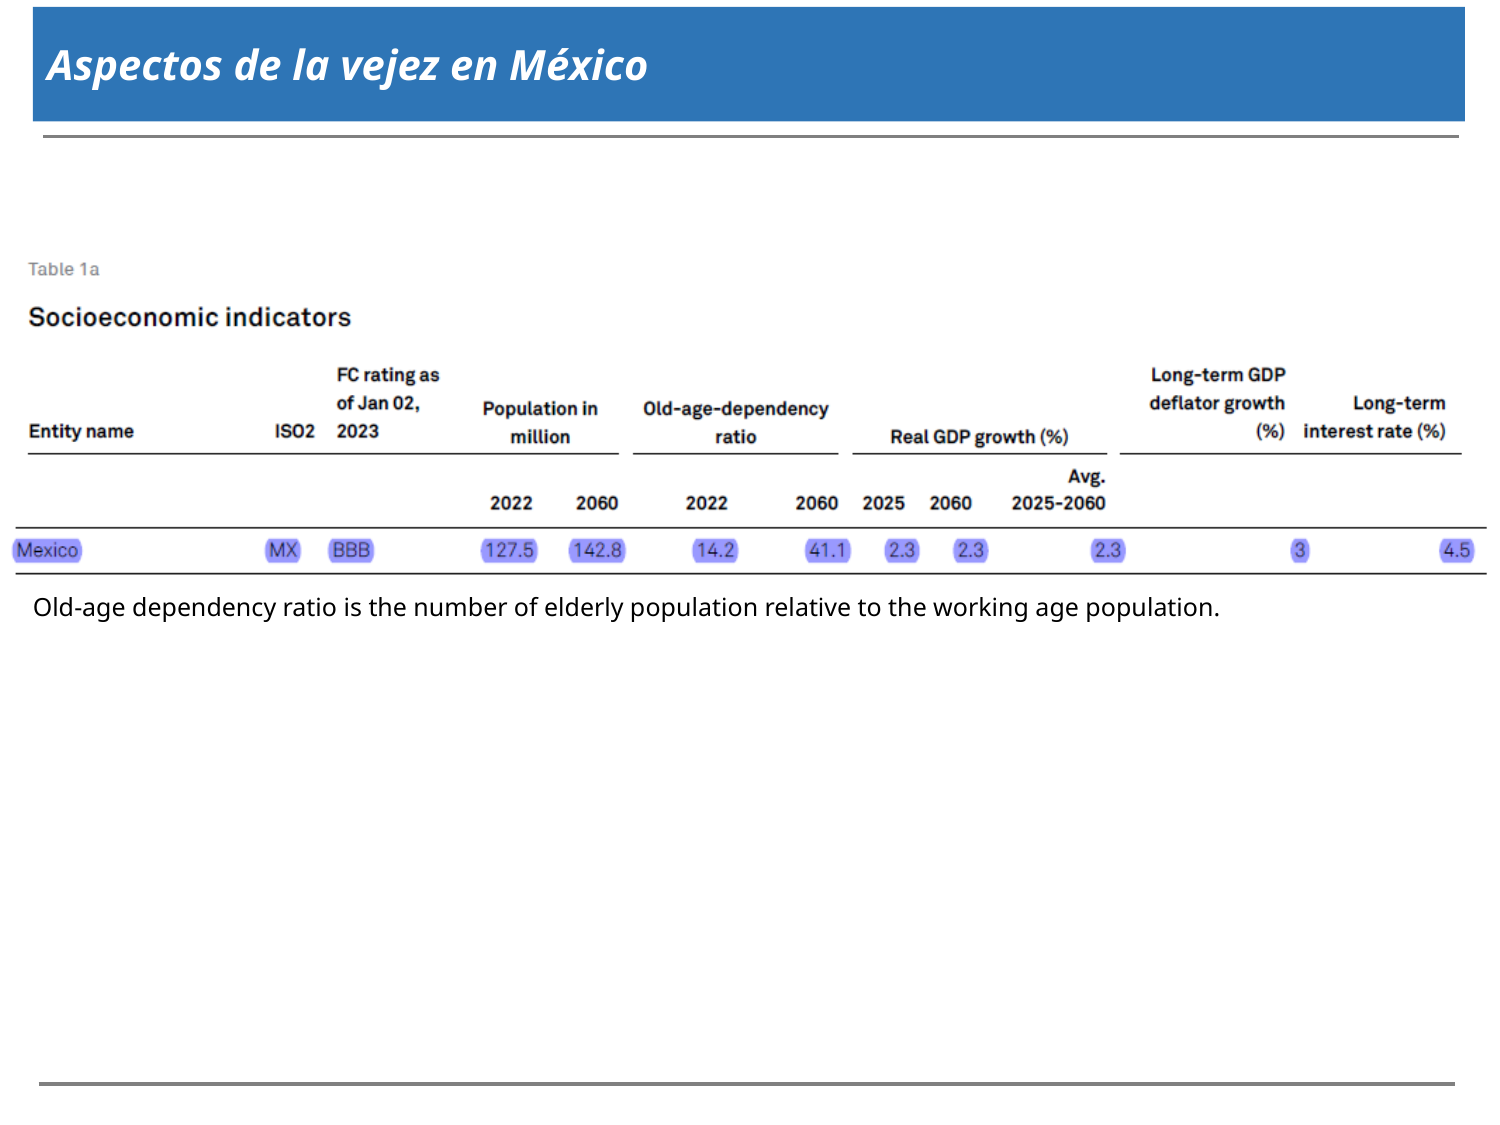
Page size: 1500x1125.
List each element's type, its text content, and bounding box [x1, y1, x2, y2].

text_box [0, 229, 1500, 588]
text_box Old-age dependency ratio is the number of elderly population relative to the working age population. [18, 588, 1434, 629]
text_box Aspectos de la vejez en México [32, 6, 1465, 122]
